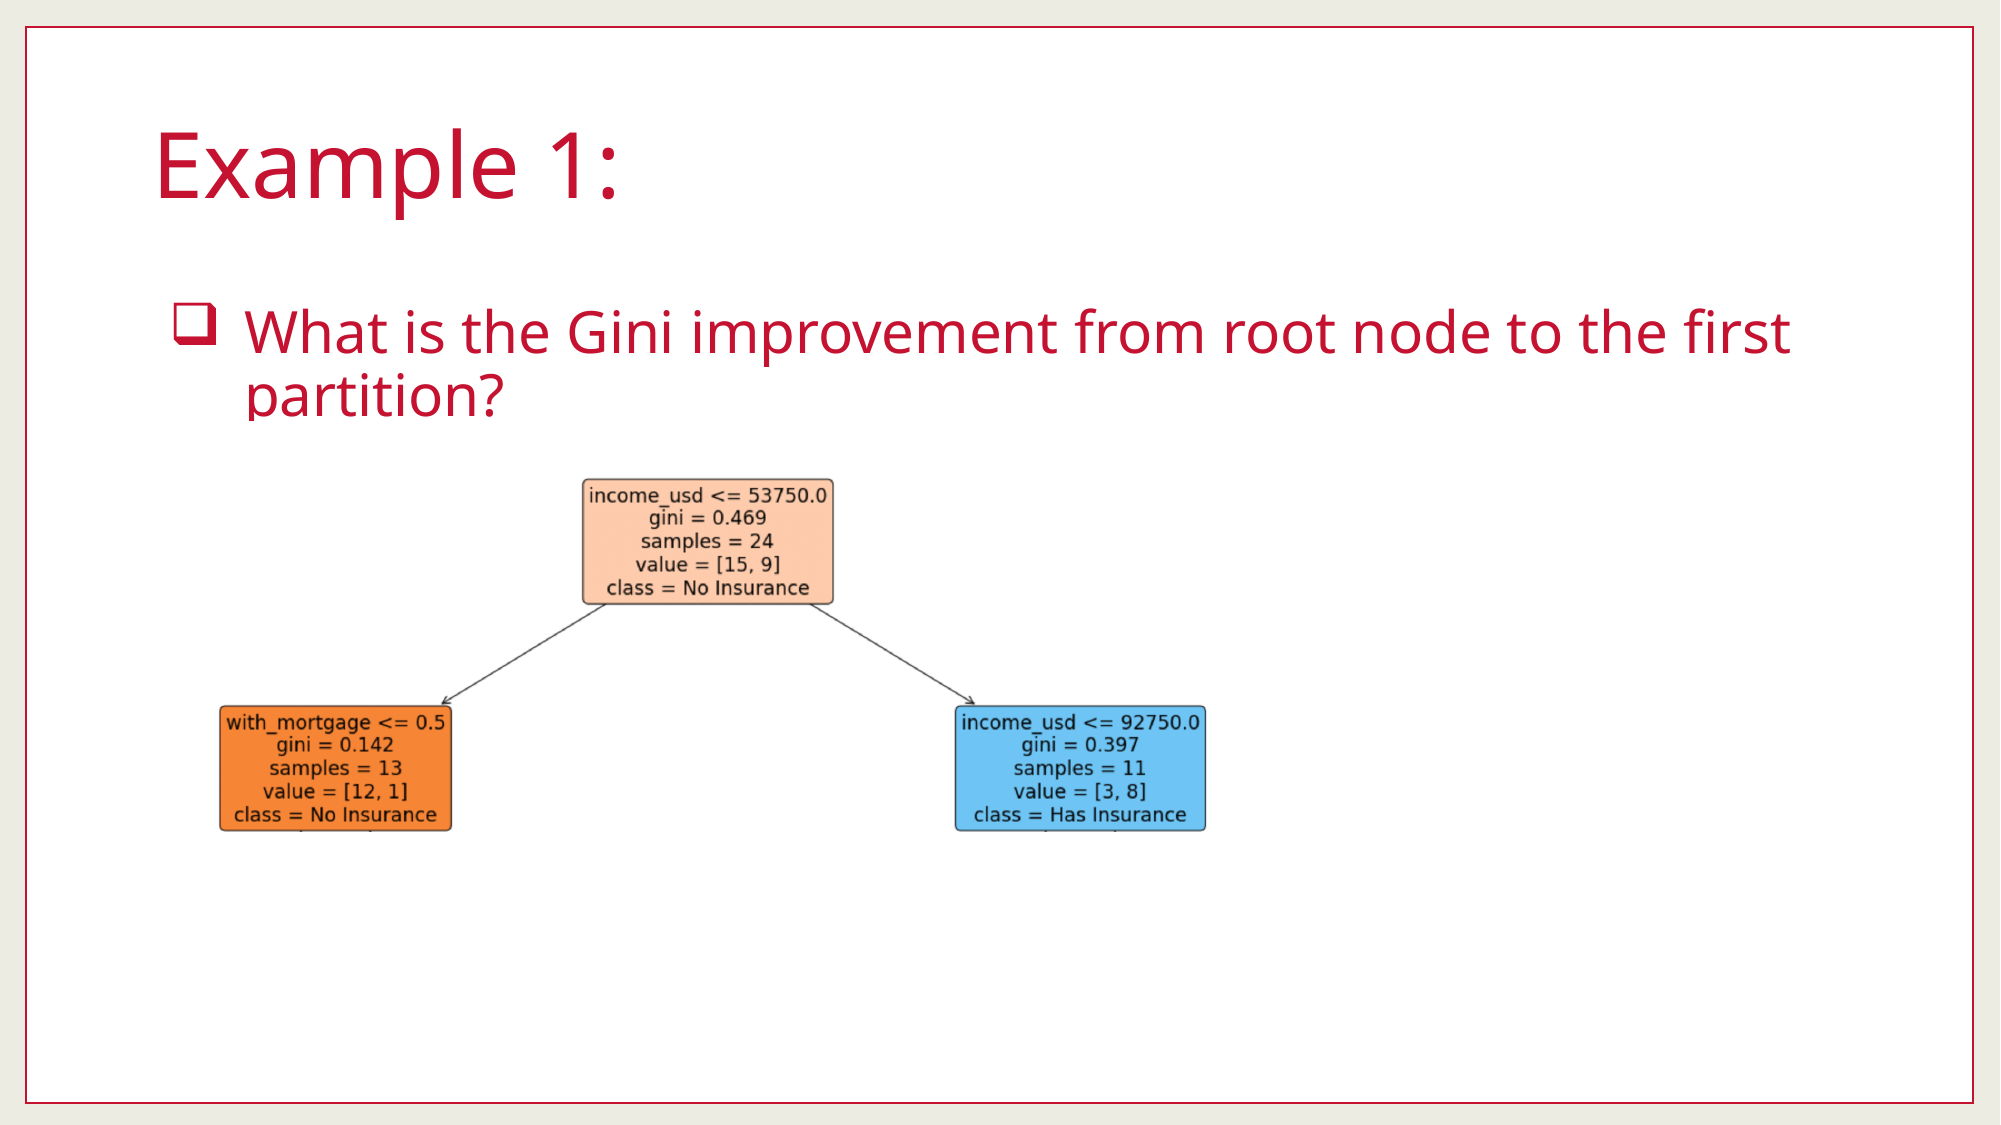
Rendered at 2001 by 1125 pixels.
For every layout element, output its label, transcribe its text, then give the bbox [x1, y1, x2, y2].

title Example 1: [137, 59, 1945, 278]
picture [79, 421, 1337, 832]
list What is the Gini improvement from root node to the first partition? [154, 296, 1972, 1010]
